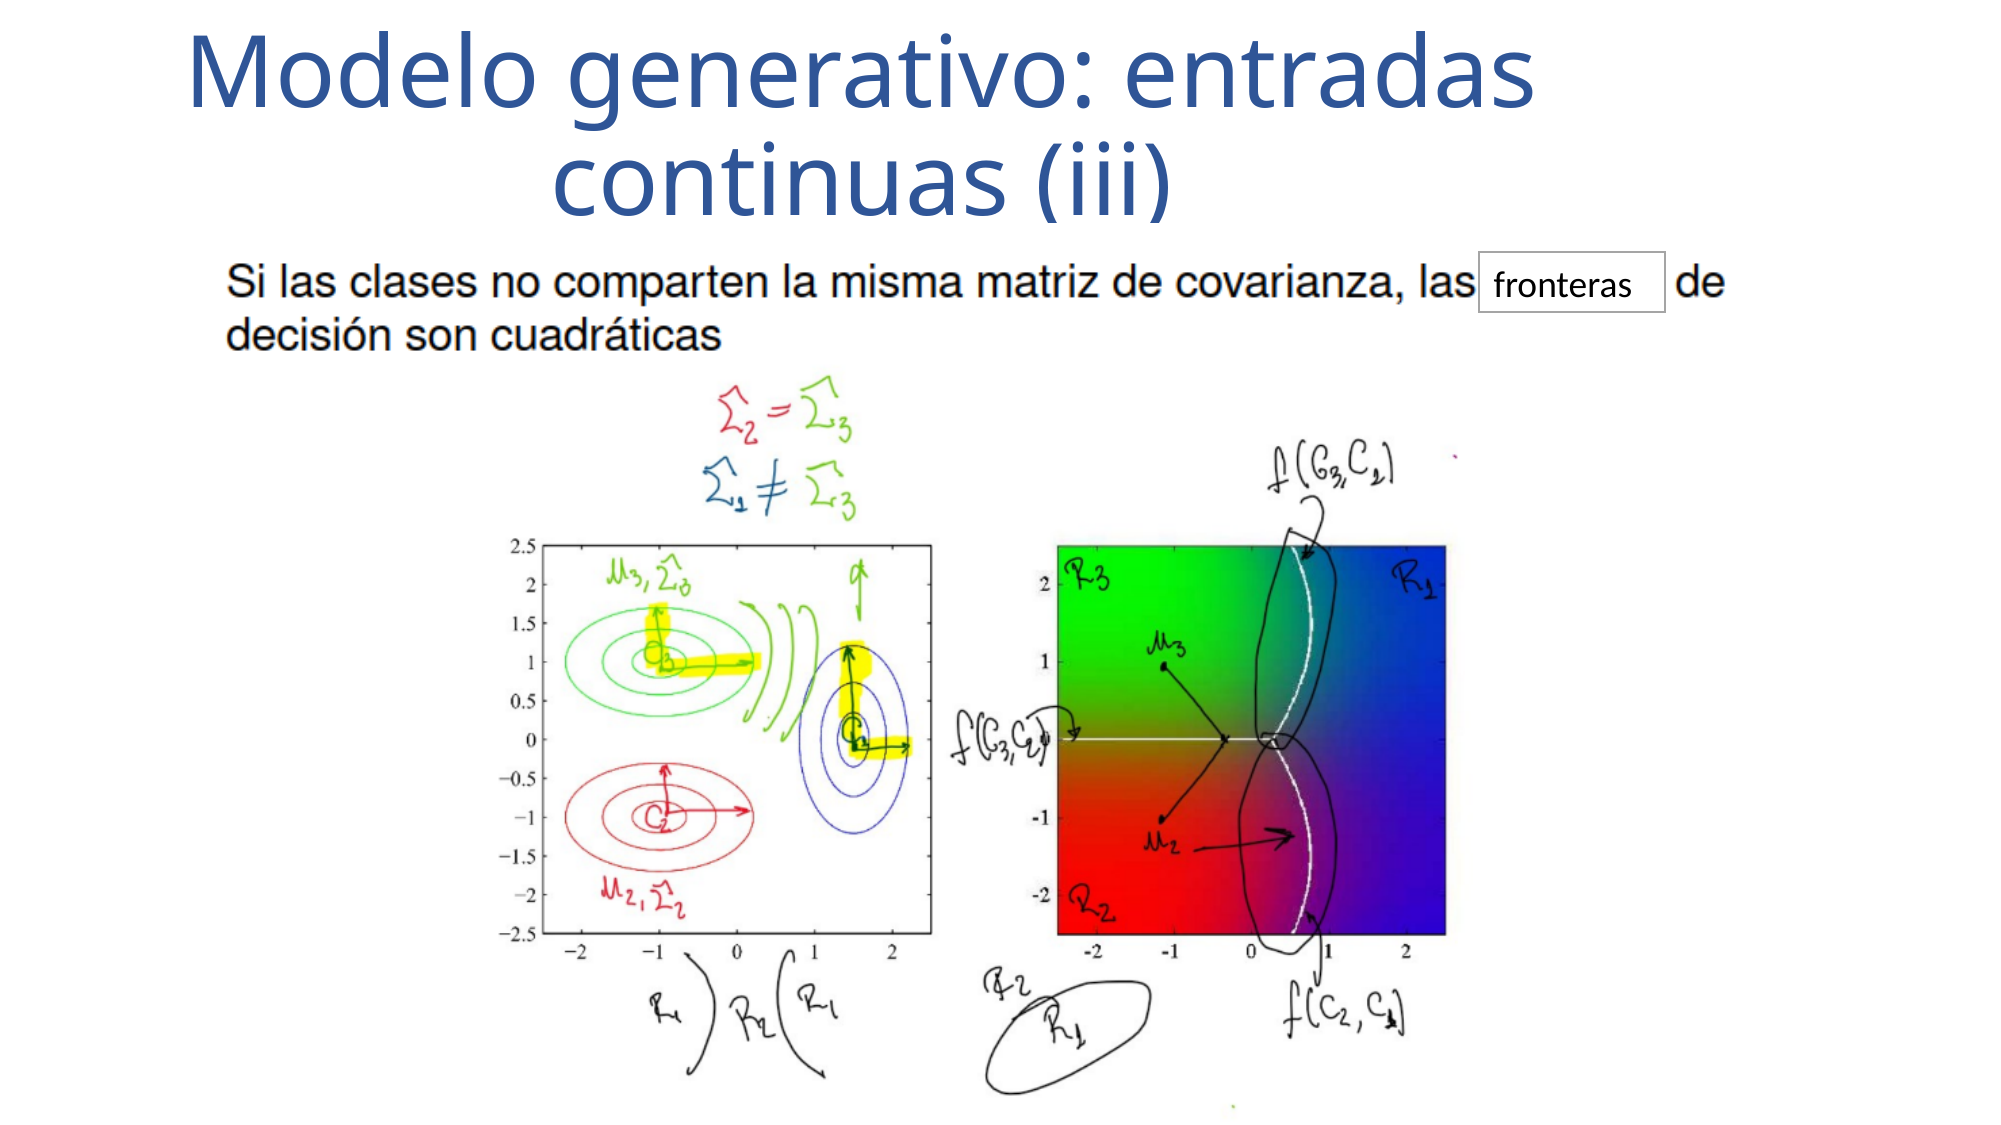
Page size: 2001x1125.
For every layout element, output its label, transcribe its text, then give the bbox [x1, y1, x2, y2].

title Modelo generativo: entradas continuas (iii) [75, 0, 1648, 283]
picture [201, 223, 1773, 1125]
